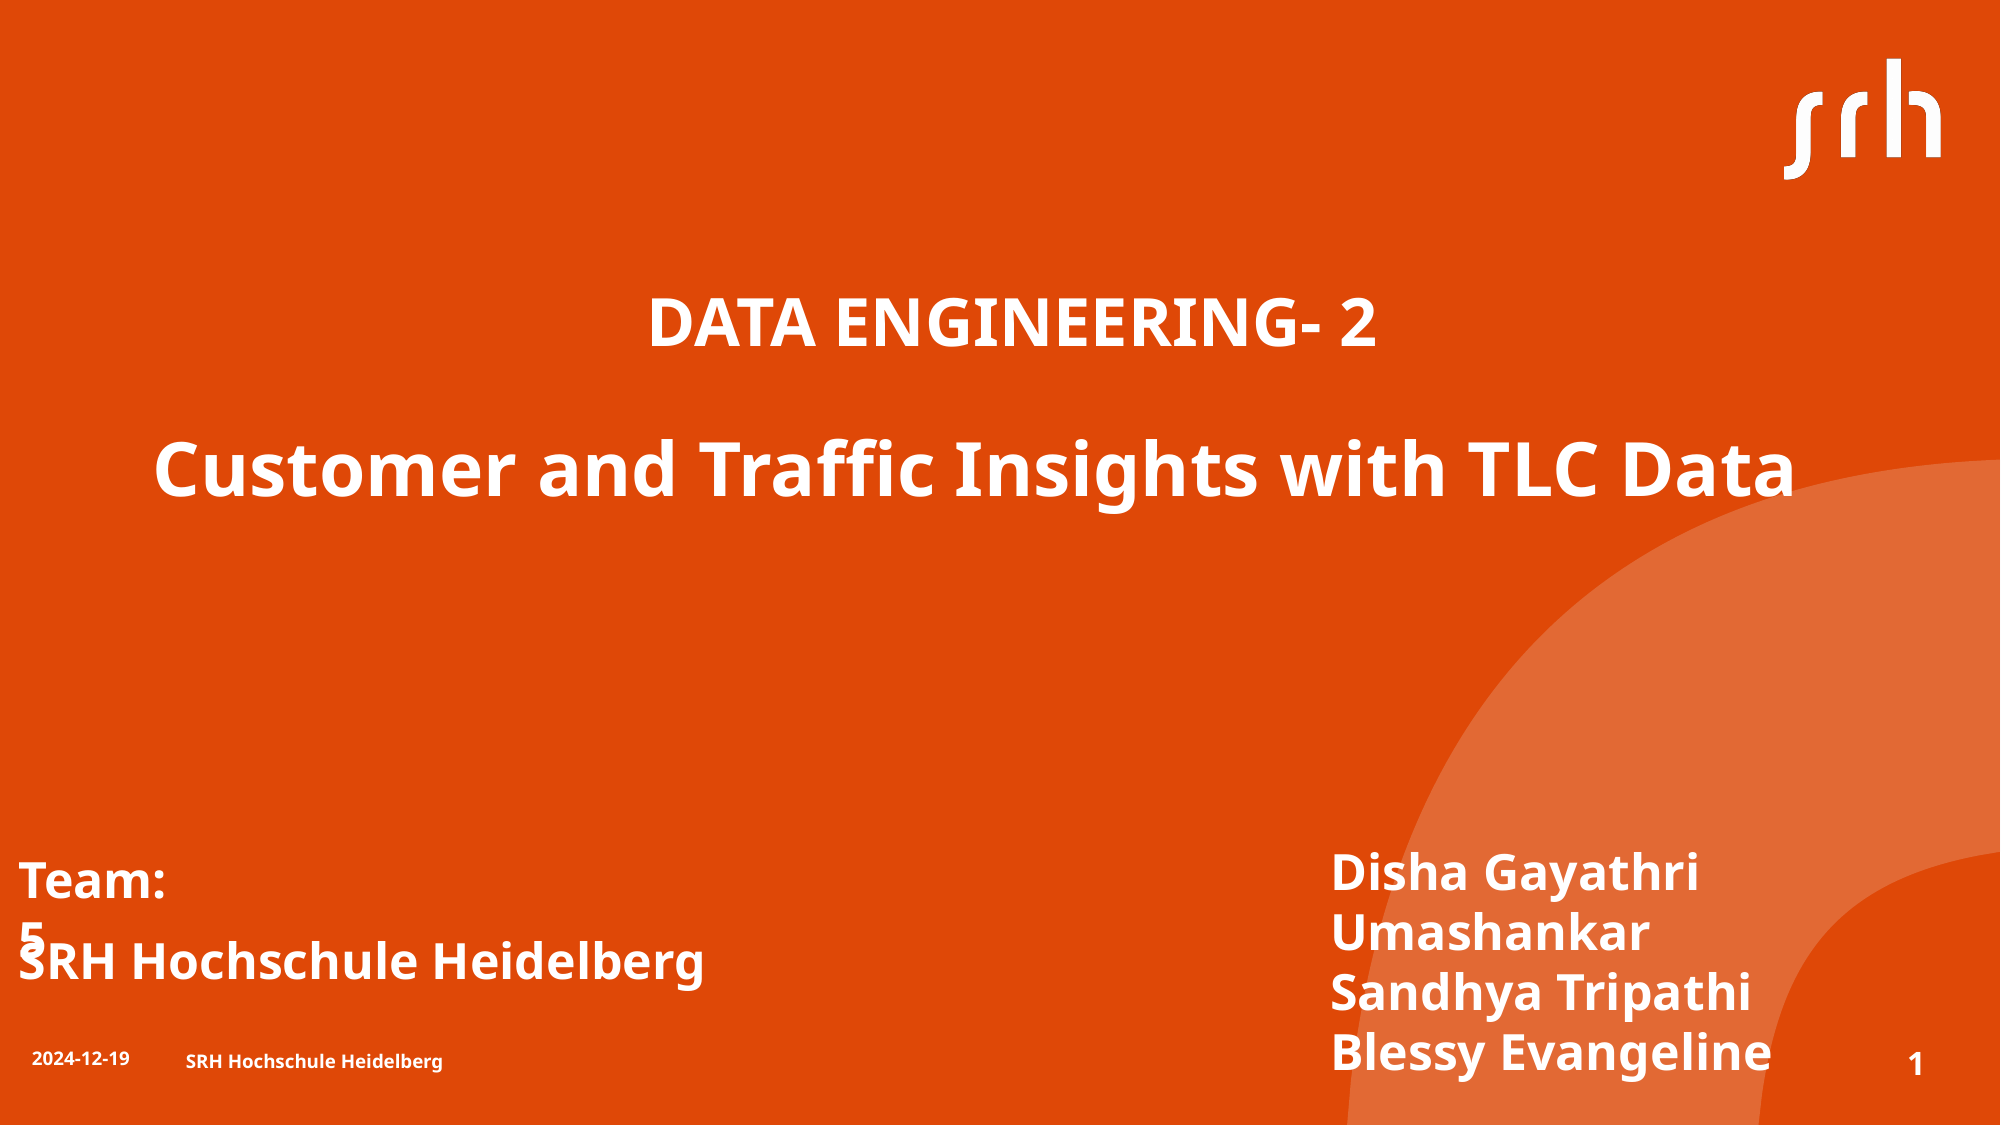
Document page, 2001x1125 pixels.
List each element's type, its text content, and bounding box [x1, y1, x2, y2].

footer SRH Hochschule Heidelberg [185, 1030, 1252, 1091]
title DATA ENGINEERING- 2 [0, 283, 2000, 377]
text_box Disha Gayathri Umashankar Sandhya Tripathi Blessy Evangeline [1315, 833, 2000, 1089]
text_box Customer and Traffic Insights with TLC Data [76, 426, 1895, 519]
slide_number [31, 1028, 176, 1088]
text_box Team: 5 [16, 846, 209, 927]
picture [1784, 58, 1941, 180]
text_box SRH Hochschule Heidelberg [16, 927, 1219, 990]
slide_number 1 [1814, 1035, 1926, 1096]
